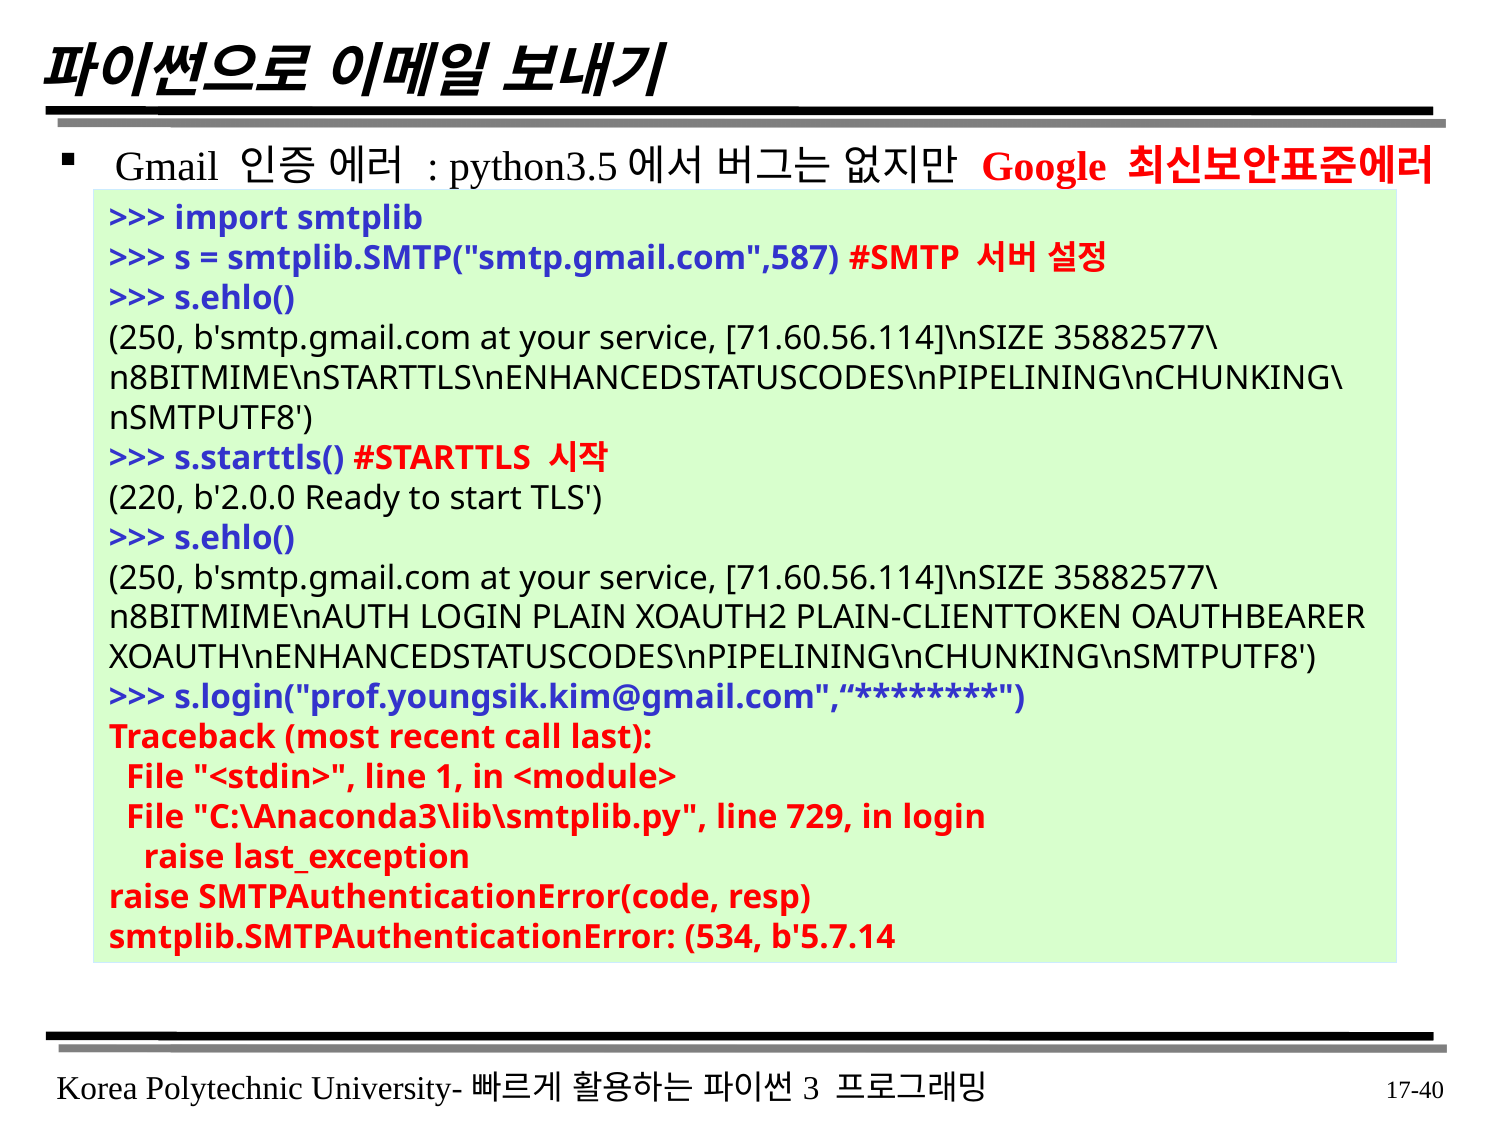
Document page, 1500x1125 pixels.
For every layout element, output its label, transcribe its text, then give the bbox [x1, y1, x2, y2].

slide_number 17-40 [1333, 1066, 1460, 1115]
text_box Gmail 인증 에러 : python3.5에서 버그는 없지만 Google 최신보안표준에러 [43, 131, 1450, 977]
title 파이썬으로 이메일 보내기 [25, 25, 1301, 101]
text_box >>> import smtplib >>> s = smtplib.SMTP("smtp.gmail.com",587) #SMTP 서버 설정 >>> s.ehlo() (250, b'smtp.gmail.com at your service, [71.60.56.114]\nSIZE 35882577\n8BITMIME\nSTARTTLS\nENHANCEDSTATUSCODES\nPIPELINING\nCHUNKING\nSMTPUTF8') >>> s.starttls() #STARTTLS 시작 (220, b'2.0.0 Ready to start TLS') >>> s.ehlo() (250, b'smtp.gmail.com at your service, [71.60.56.114]\nSIZE 35882577\n8BITMIME\nAUTH LOGIN PLAIN XOAUTH2 PLAIN-CLIENTTOKEN OAUTHBEARER XOAUTH\nENHANCEDSTATUSCODES\nPIPELINING\nCHUNKING\nSMTPUTF8') >>> s.login("prof.youngsik.kim@gmail.com",“********") Traceback (most recent call last): File "<stdin>", line 1, in <module> File "C:\Anaconda3\lib\smtplib.py", line 729, in login raise last_exception raise SMTPAuthenticationError(code, resp) smtplib.SMTPAuthenticationError: (534, b'5.7.14 [93, 189, 1397, 963]
